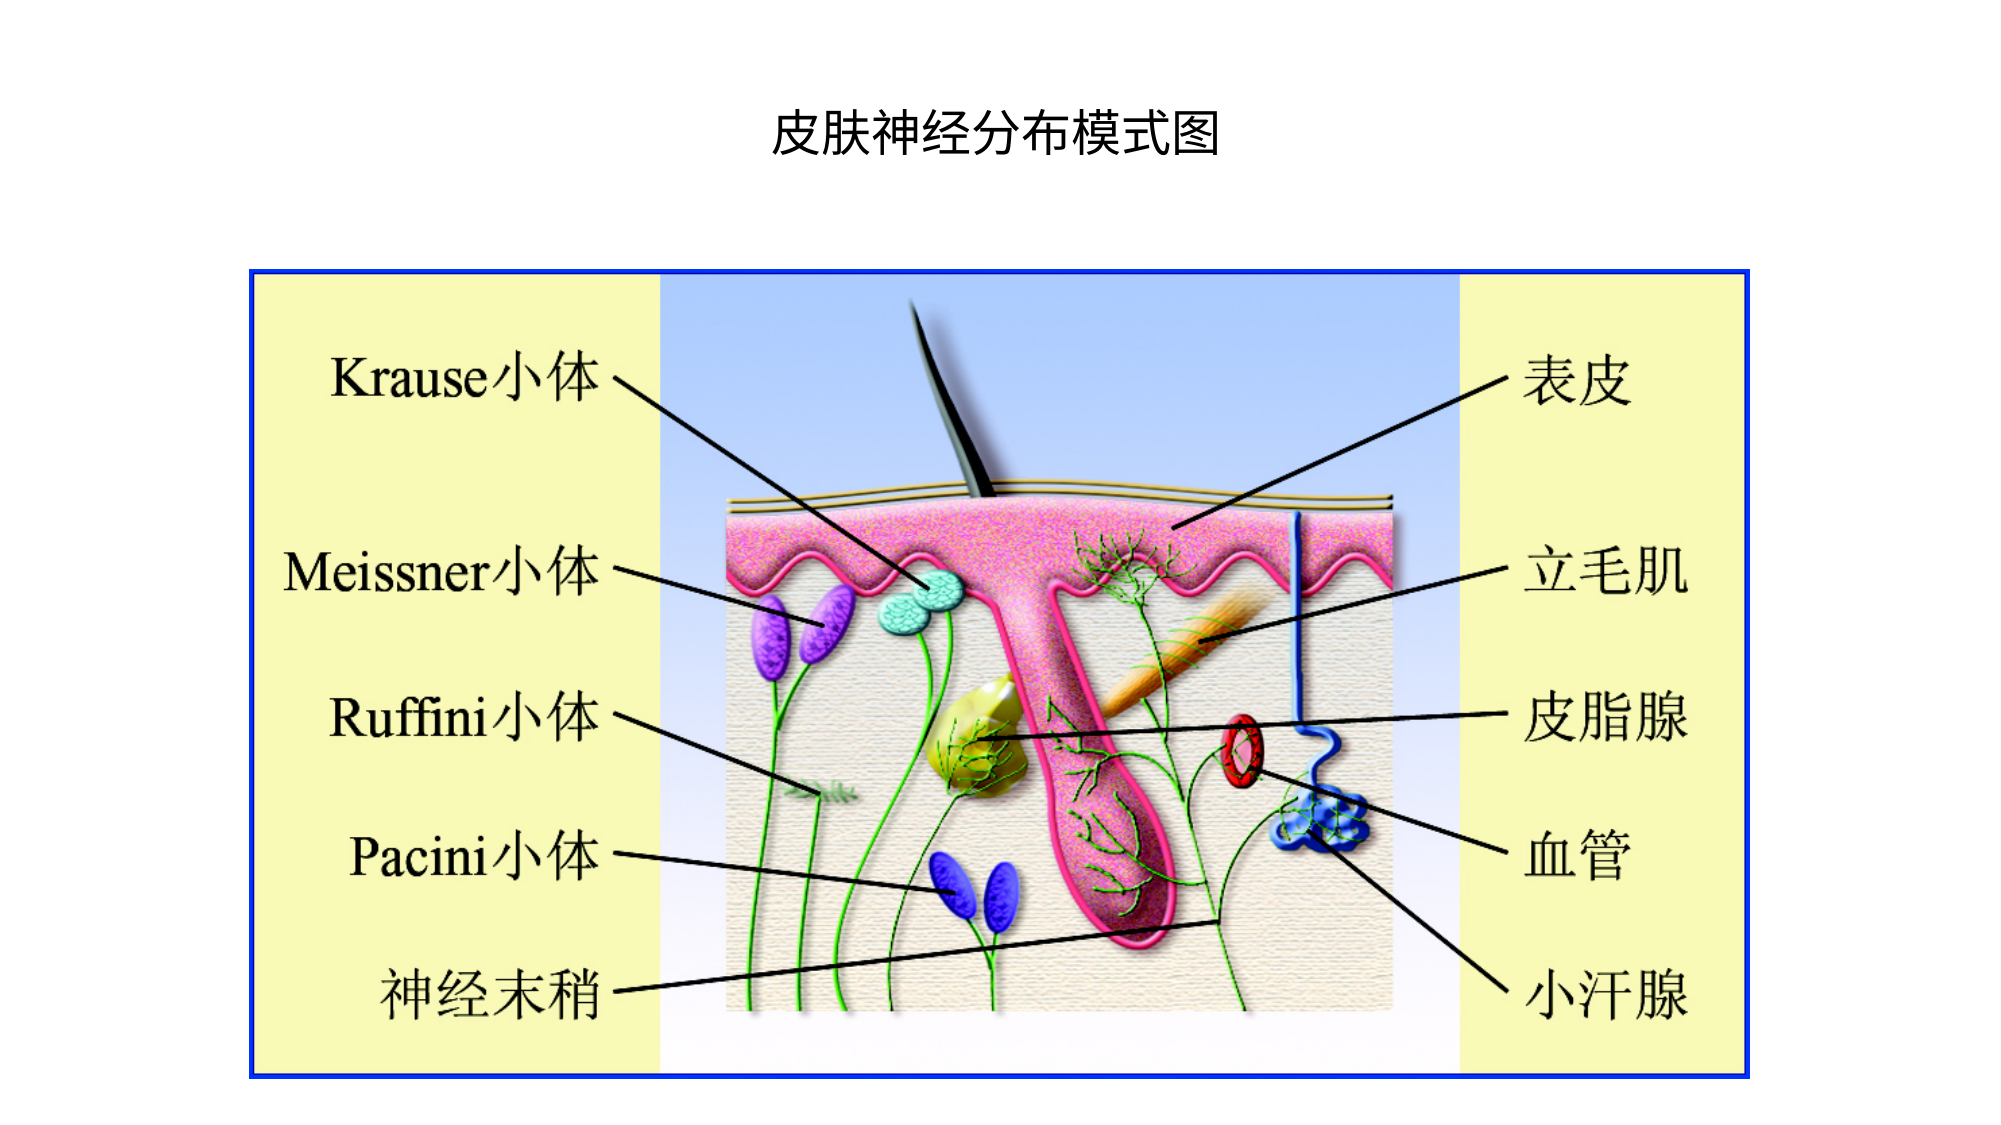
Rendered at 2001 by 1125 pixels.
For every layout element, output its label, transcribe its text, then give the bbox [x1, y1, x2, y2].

text_box 皮肤神经分布模式图 [624, 93, 1344, 169]
picture [249, 269, 1751, 1079]
